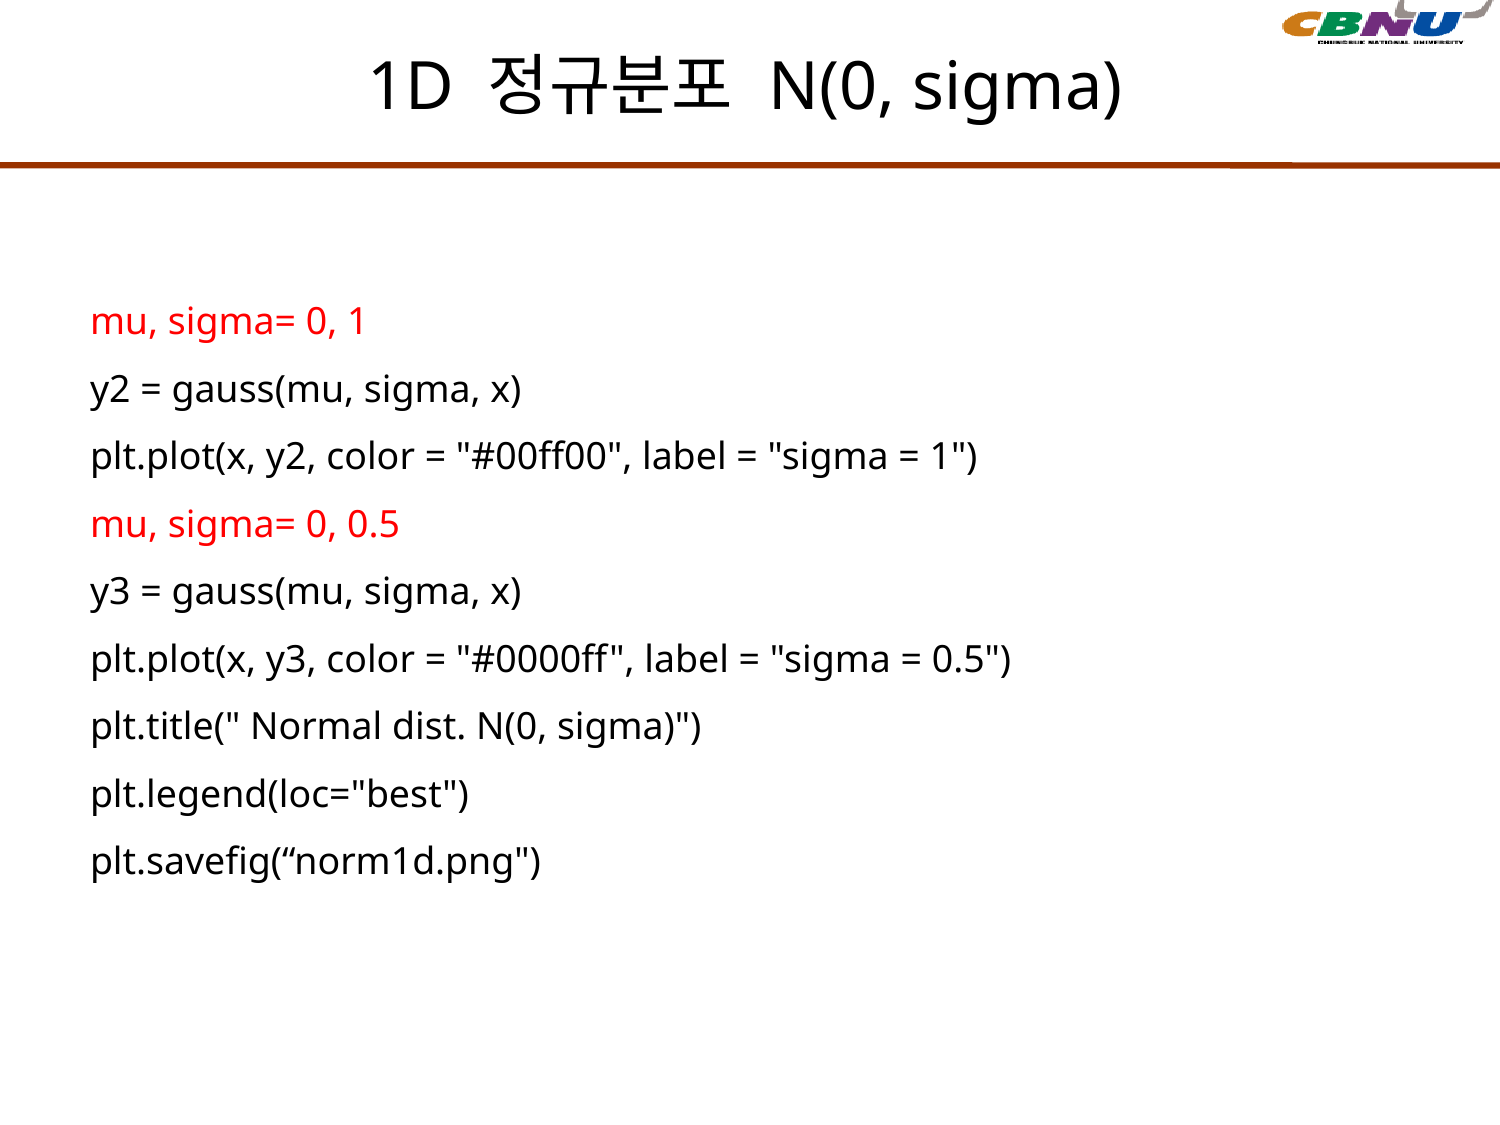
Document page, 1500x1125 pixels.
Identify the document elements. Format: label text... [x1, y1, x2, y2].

title 1D 정규분포 N(0, sigma) [70, 23, 1421, 143]
picture [1277, 0, 1500, 47]
list mu, sigma= 0, 1 y2 = gauss(mu, sigma, x) plt.plot(x, y2, color = "#00ff00", label = "sigma = 1") mu, sigma= 0, 0.5 y3 = gauss(mu, sigma, x) plt.plot(x, y3, color = "#0000ff", label = "sigma = 0.5") plt.title(" Normal dist. N(0, sigma)") plt.legend(loc="best") plt.savefig(“norm1d.png") [75, 267, 1425, 1106]
